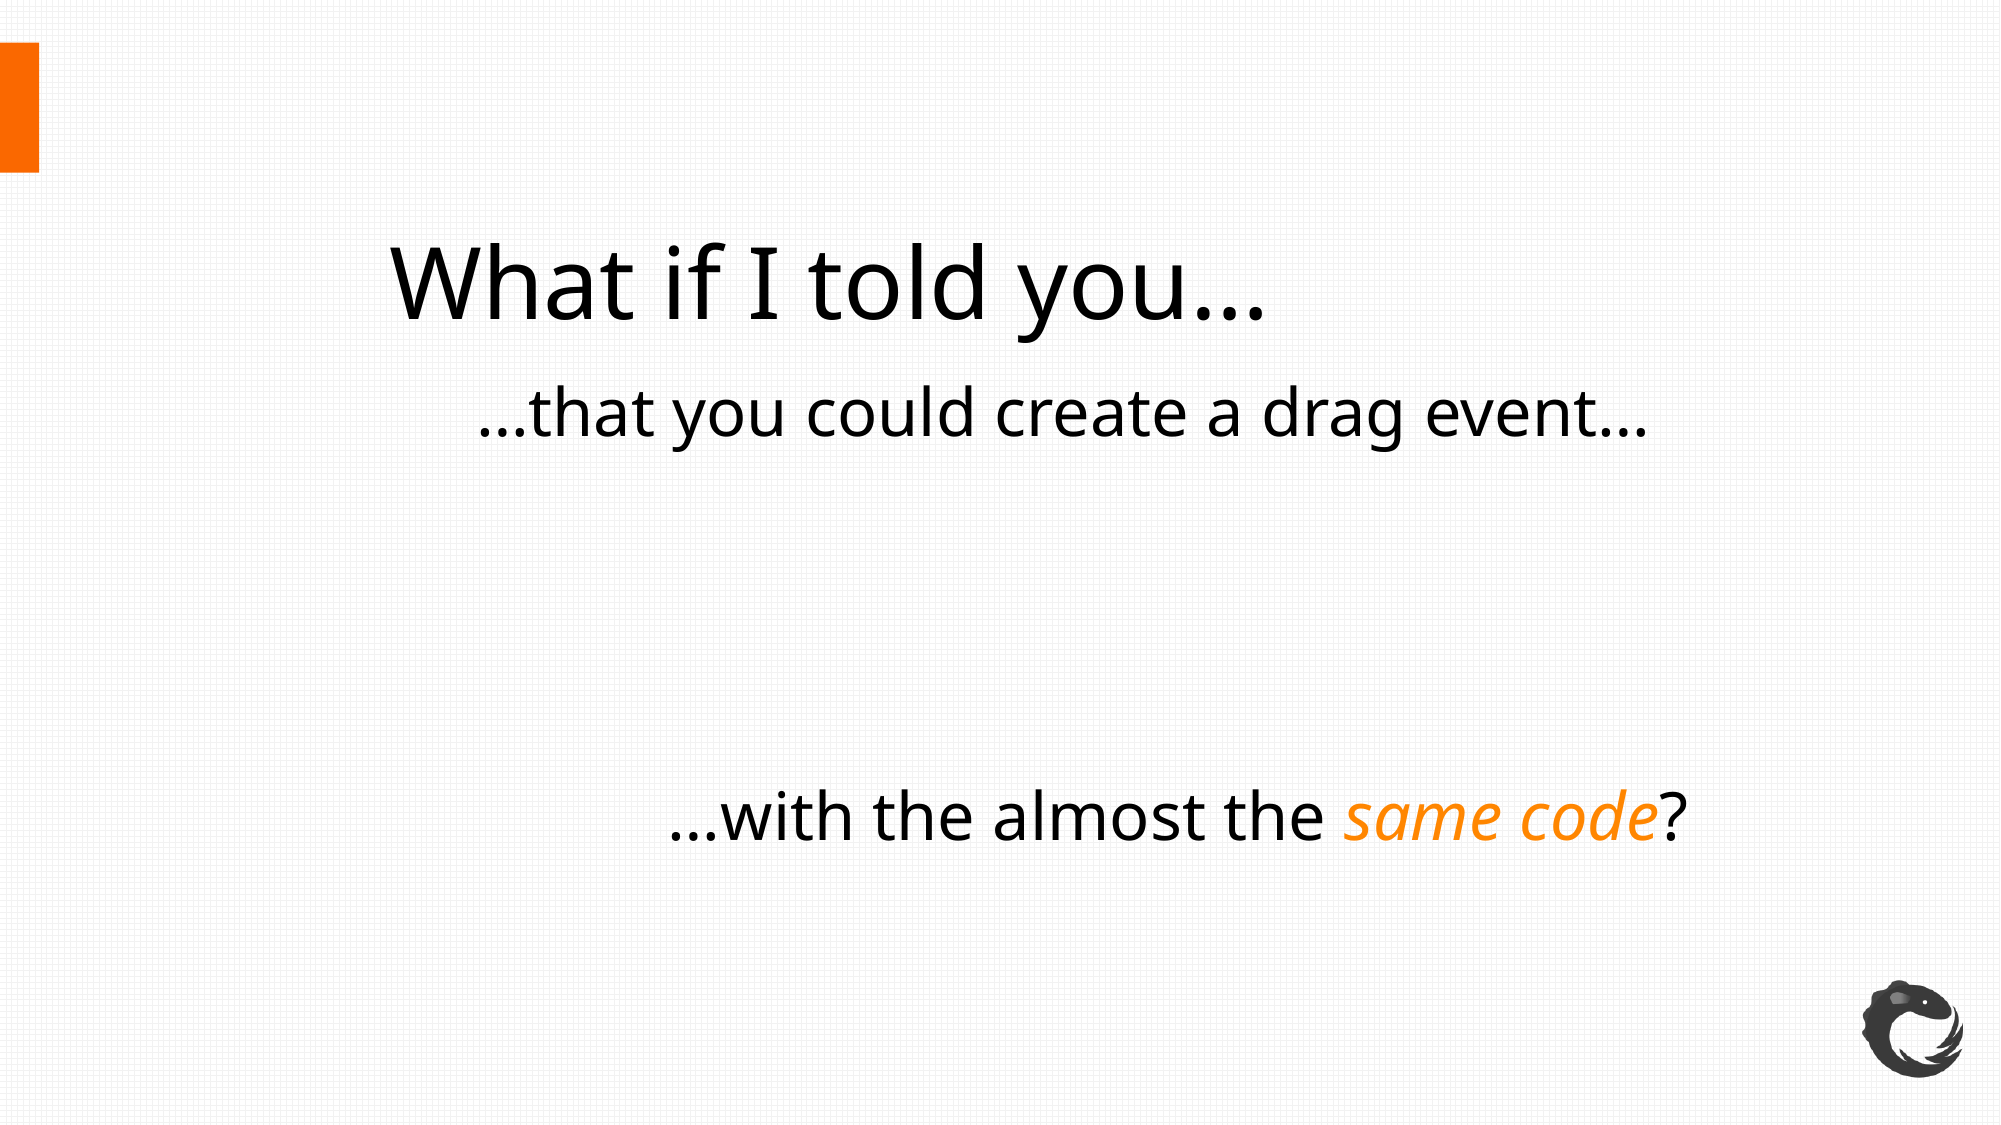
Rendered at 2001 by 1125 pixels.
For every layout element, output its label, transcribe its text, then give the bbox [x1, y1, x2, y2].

picture [1862, 978, 1963, 1079]
text_box …with the almost the same code? [653, 766, 1704, 862]
text_box …that you could create a drag event… [461, 362, 1667, 458]
text_box What if I told you… [374, 212, 1285, 348]
